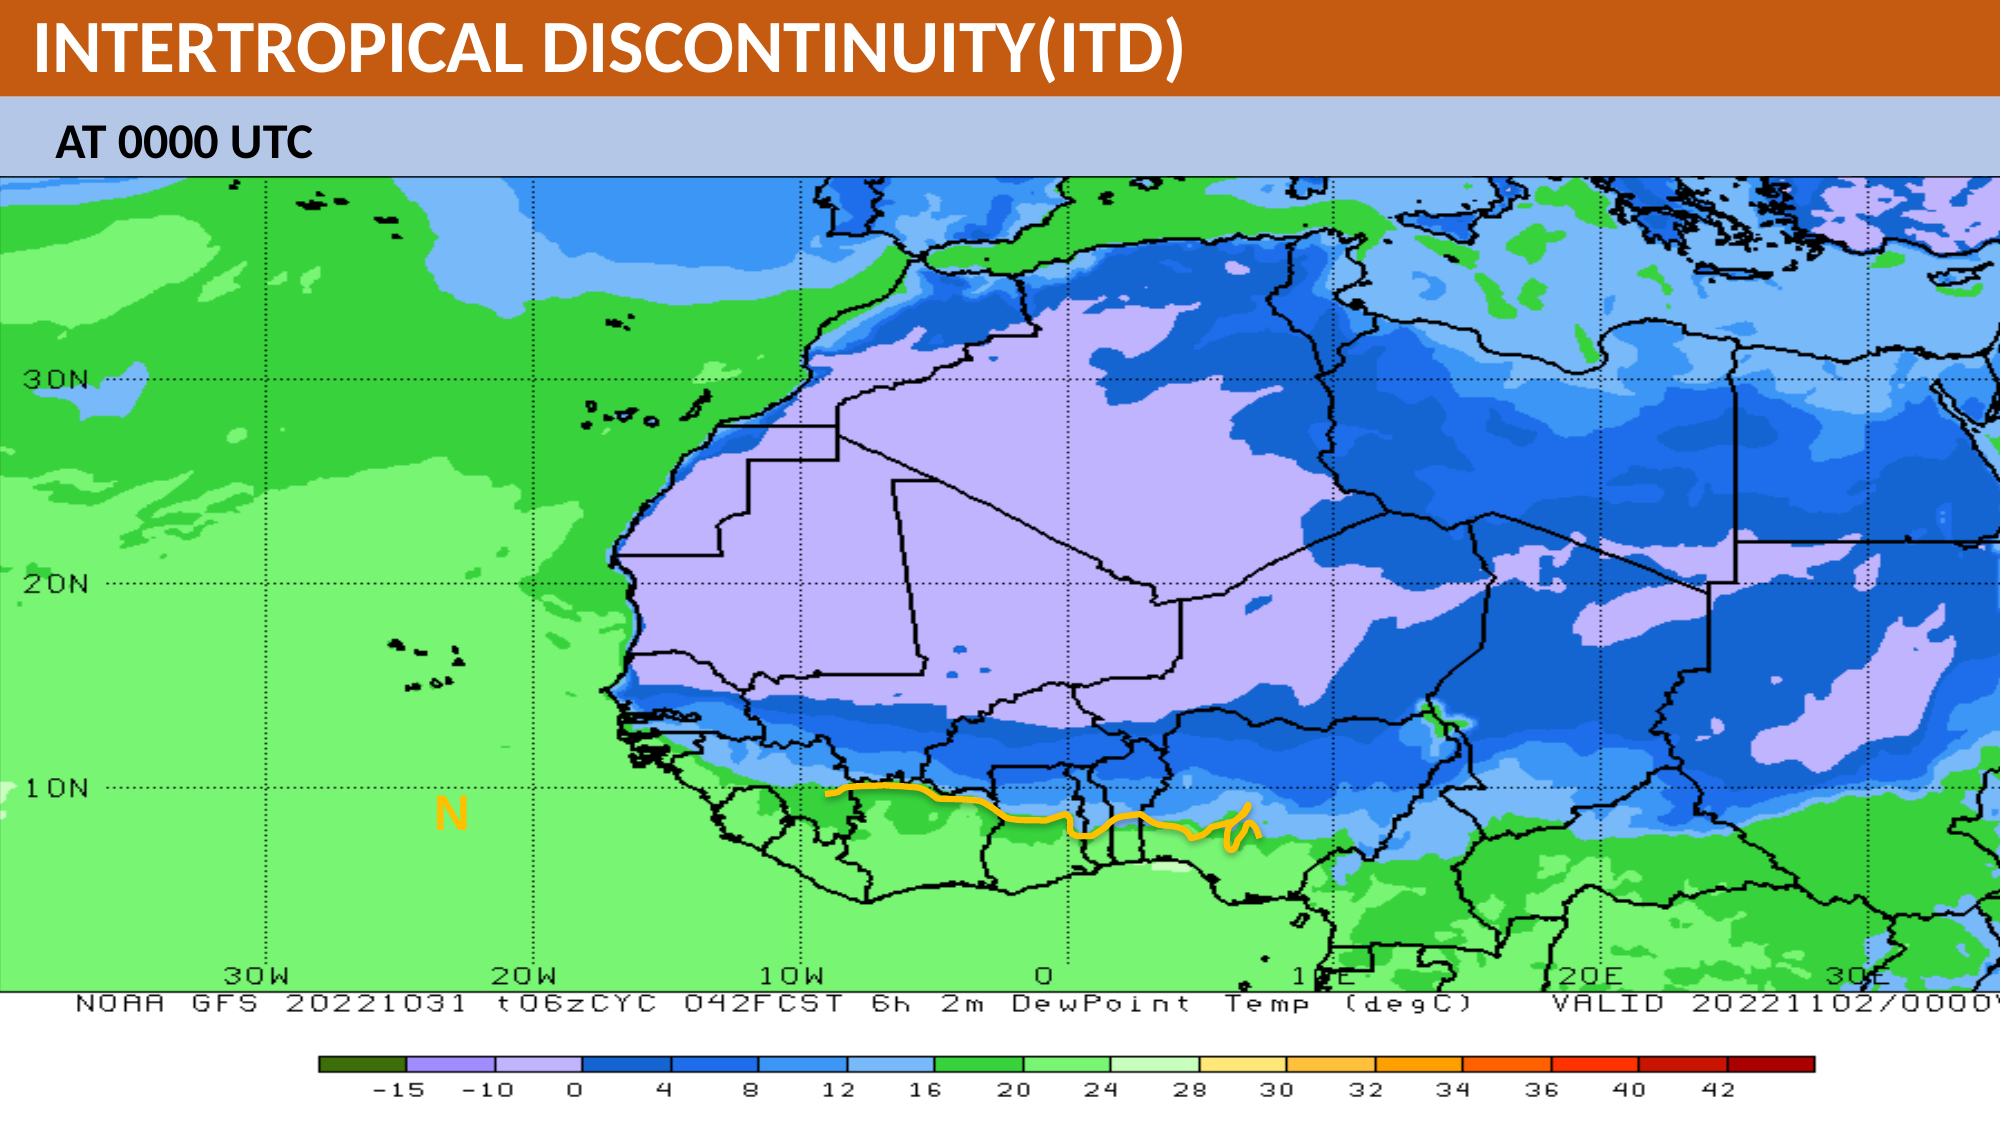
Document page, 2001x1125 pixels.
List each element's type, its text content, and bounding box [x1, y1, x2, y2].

title INTERTROPICAL DISCONTINUITY(ITD) [0, 0, 2000, 96]
list AT 0000 UTC [0, 96, 2000, 173]
picture [0, 176, 2000, 1125]
